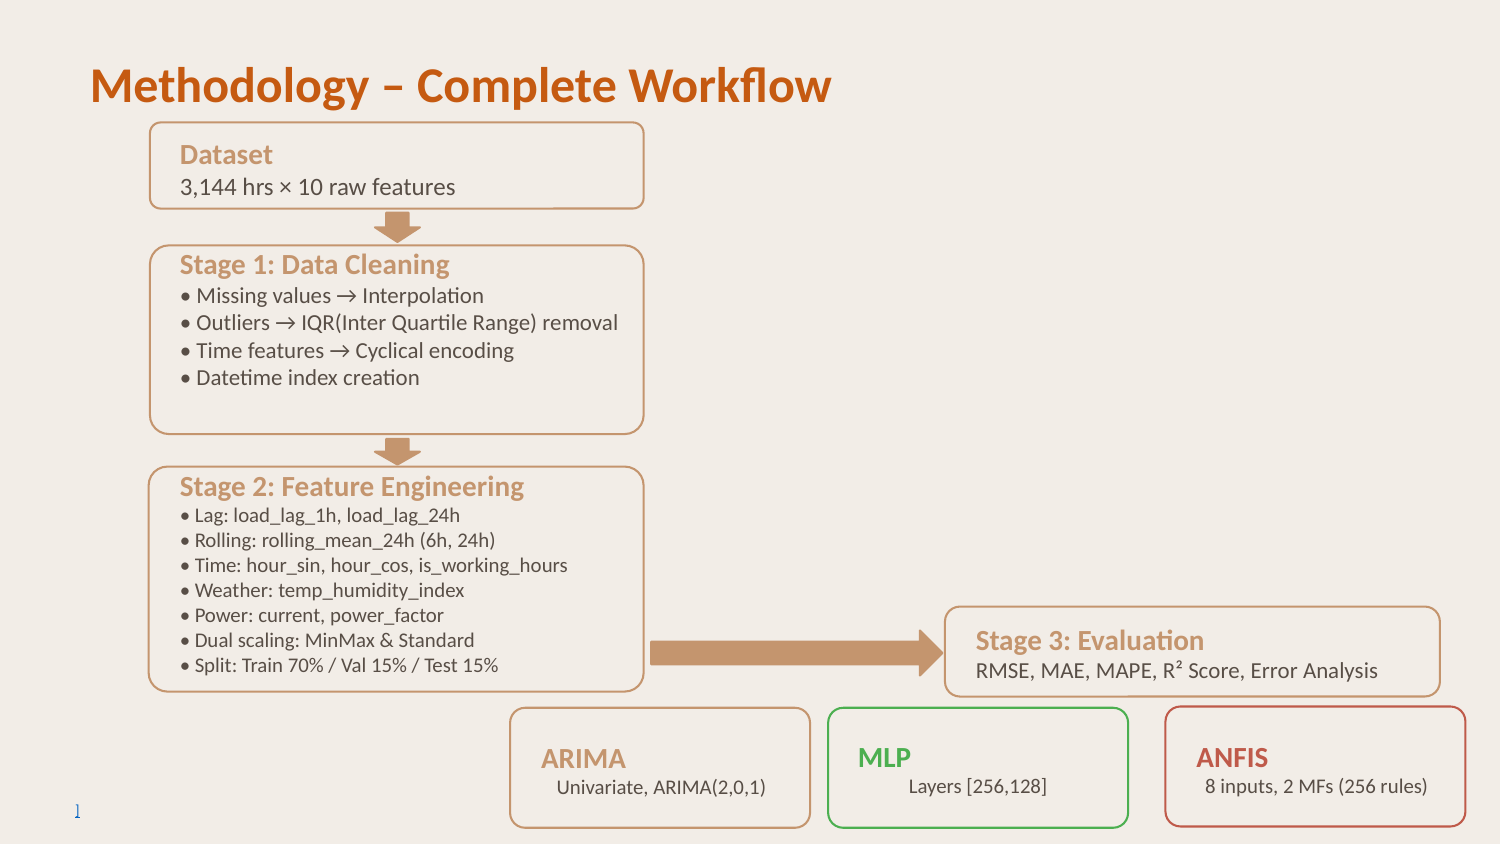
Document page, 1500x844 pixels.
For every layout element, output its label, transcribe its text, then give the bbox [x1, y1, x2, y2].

text_box ANFIS 8 inputs, 2 MFs (256 rules) [1181, 722, 1452, 813]
text_box Stage 2: Feature Engineering • Lag: load_lag_1h, load_lag_24h • Rolling: rolling_mean_24h (6h, 24h) • Time: hour_sin, hour_cos, is_working_hours • Weather: temp_humidity_index • Power: current, power_factor • Dual scaling: MinMax & Standard • Split: Train 70% / Val 15% / Test 15% [164, 497, 630, 647]
text_box [148, 466, 644, 692]
text_box [374, 438, 420, 465]
text_box ] [74, 787, 1425, 833]
text_box Dataset 3,144 hrs × 10 raw features [164, 122, 630, 213]
text_box MLP Layers [256,128] [843, 722, 1114, 787]
text_box [828, 707, 1129, 787]
text_box Stage 3: Evaluation RMSE, MAE, MAPE, R² Score, Error Analysis [961, 614, 1427, 690]
text_box [651, 630, 943, 676]
text_box ARIMA Univariate, ARIMA(2,0,1) [526, 724, 797, 787]
text_box [374, 212, 420, 242]
text_box [1165, 706, 1466, 827]
text_box [630, 122, 644, 209]
text_box [149, 245, 644, 435]
text_box [510, 707, 811, 787]
text_box [149, 122, 164, 209]
text_box Methodology – Complete Workflow [74, 44, 1425, 120]
text_box Stage 1: Data Cleaning • Missing values → Interpolation • Outliers → IQR(Inter Quartile Range) removal • Time features → Cyclical encoding • Datetime index creation [164, 257, 694, 378]
text_box [944, 606, 1440, 697]
